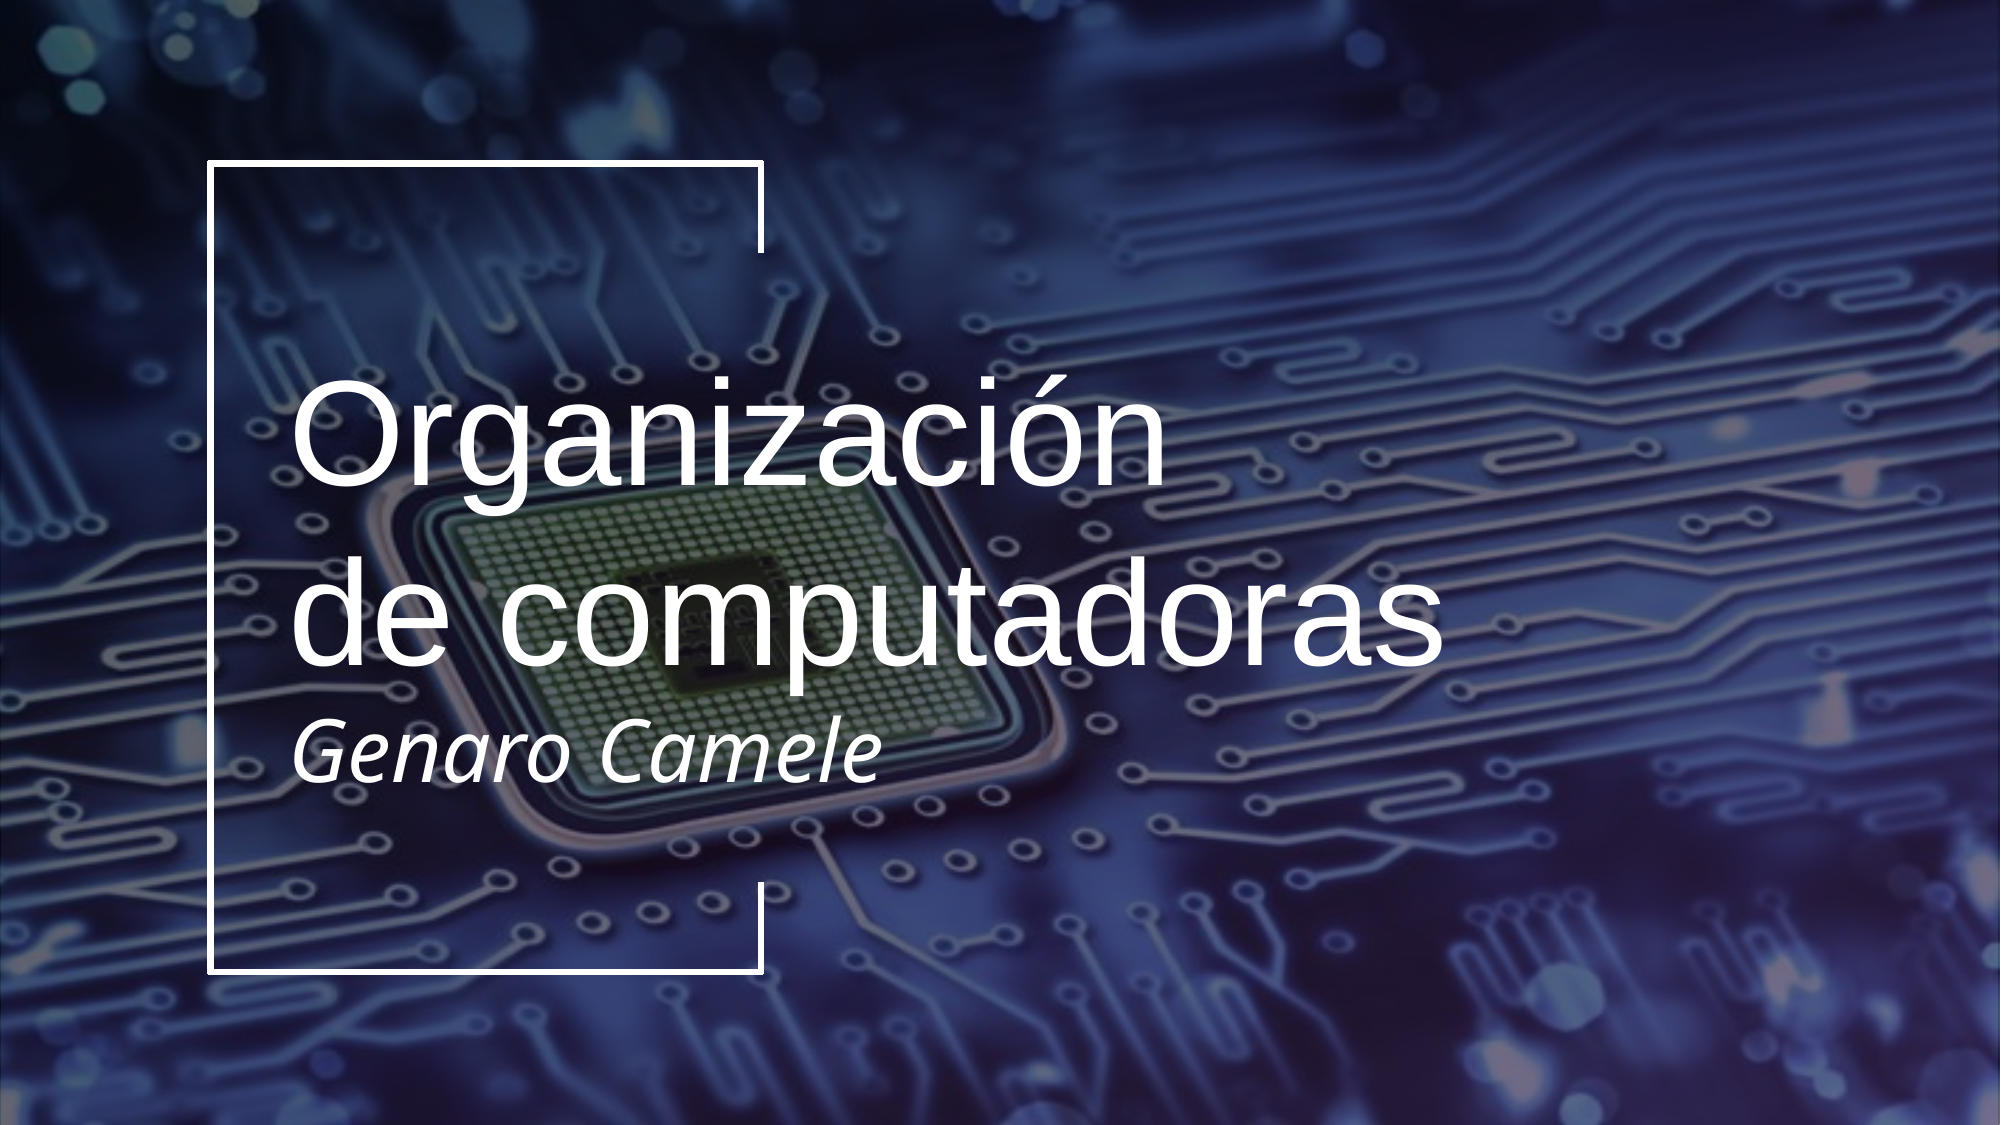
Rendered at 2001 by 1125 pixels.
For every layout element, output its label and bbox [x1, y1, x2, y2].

text_box [207, 160, 764, 975]
picture [0, 0, 2000, 1125]
